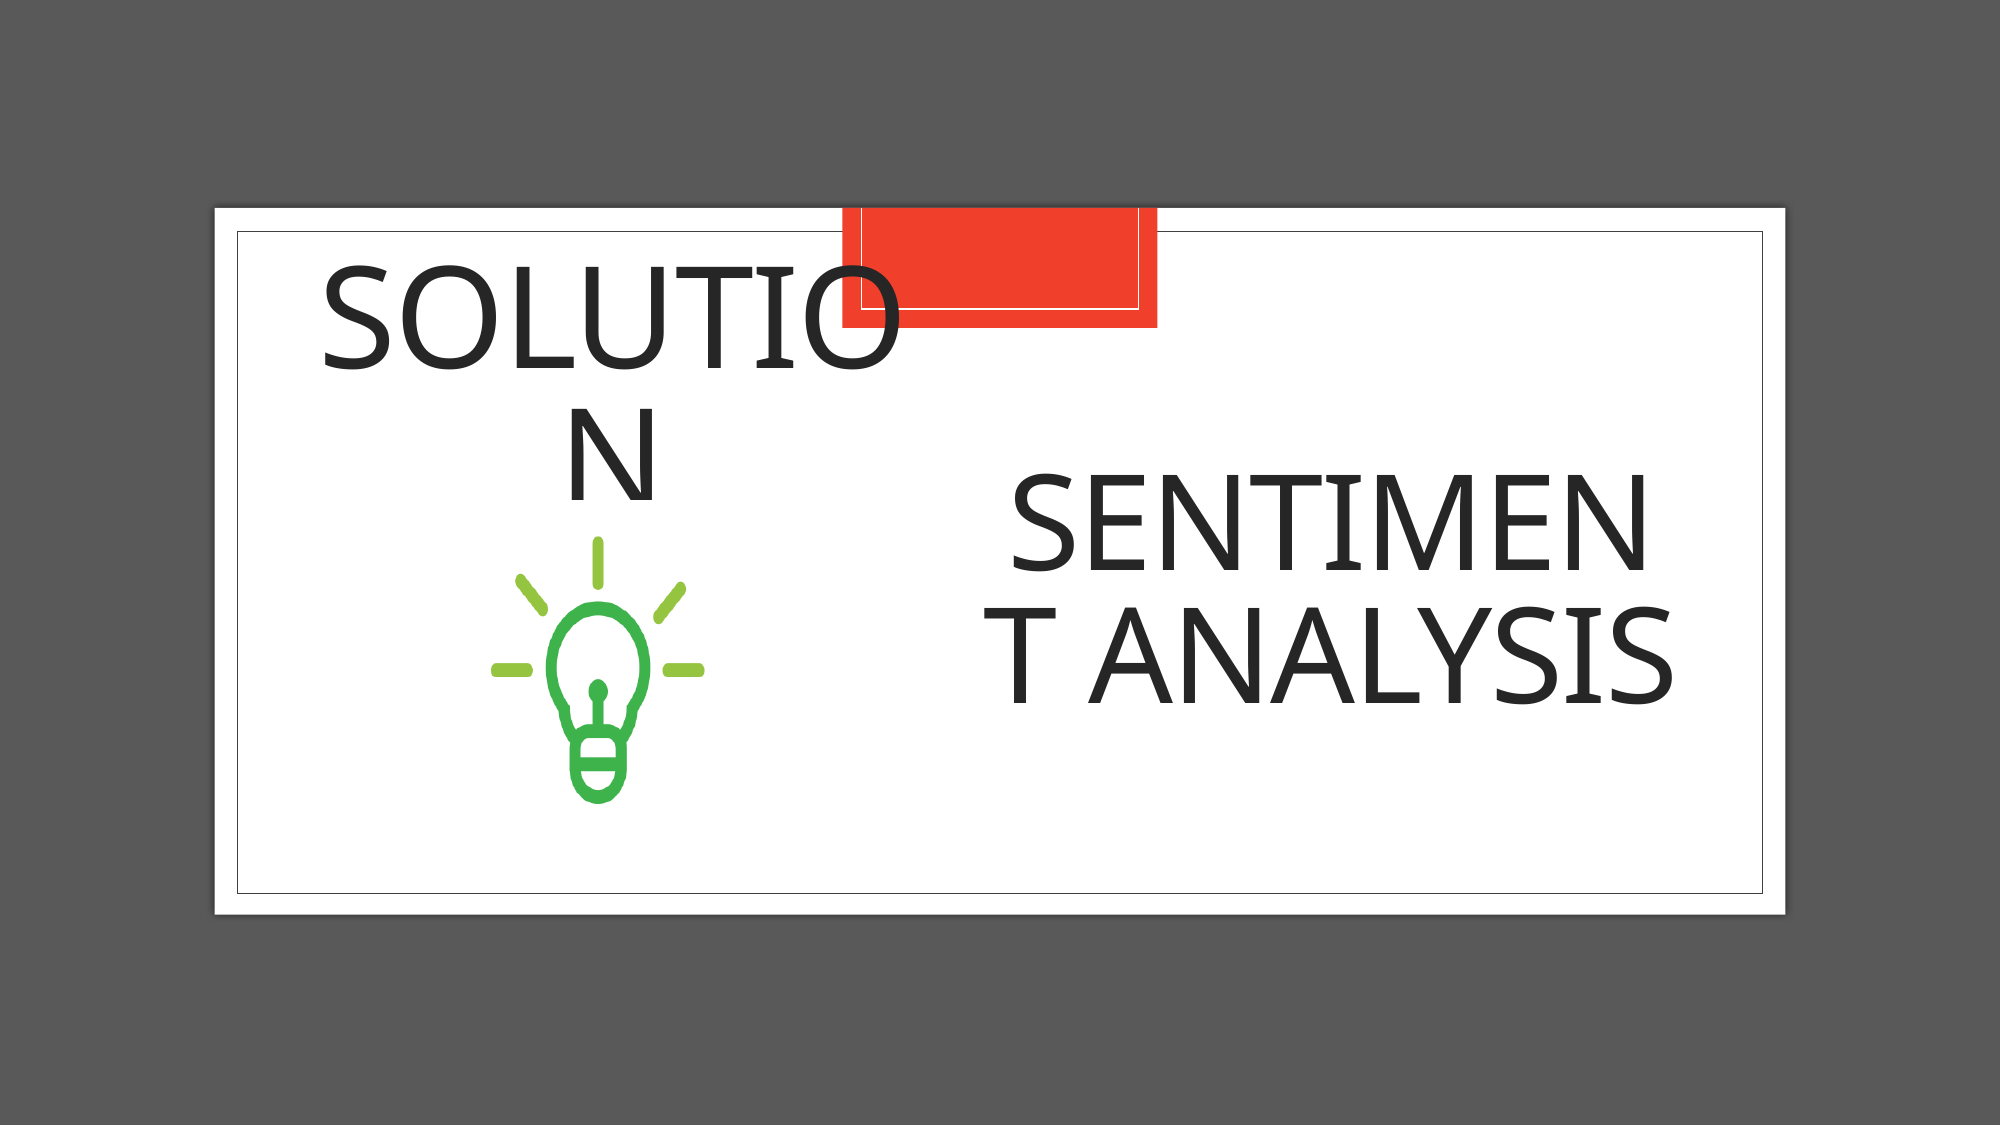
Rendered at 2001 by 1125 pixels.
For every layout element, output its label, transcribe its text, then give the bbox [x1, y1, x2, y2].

picture [251, 500, 943, 838]
text_box SENTIMENT ANALYSIS [961, 399, 1701, 795]
title Solution [267, 199, 958, 595]
